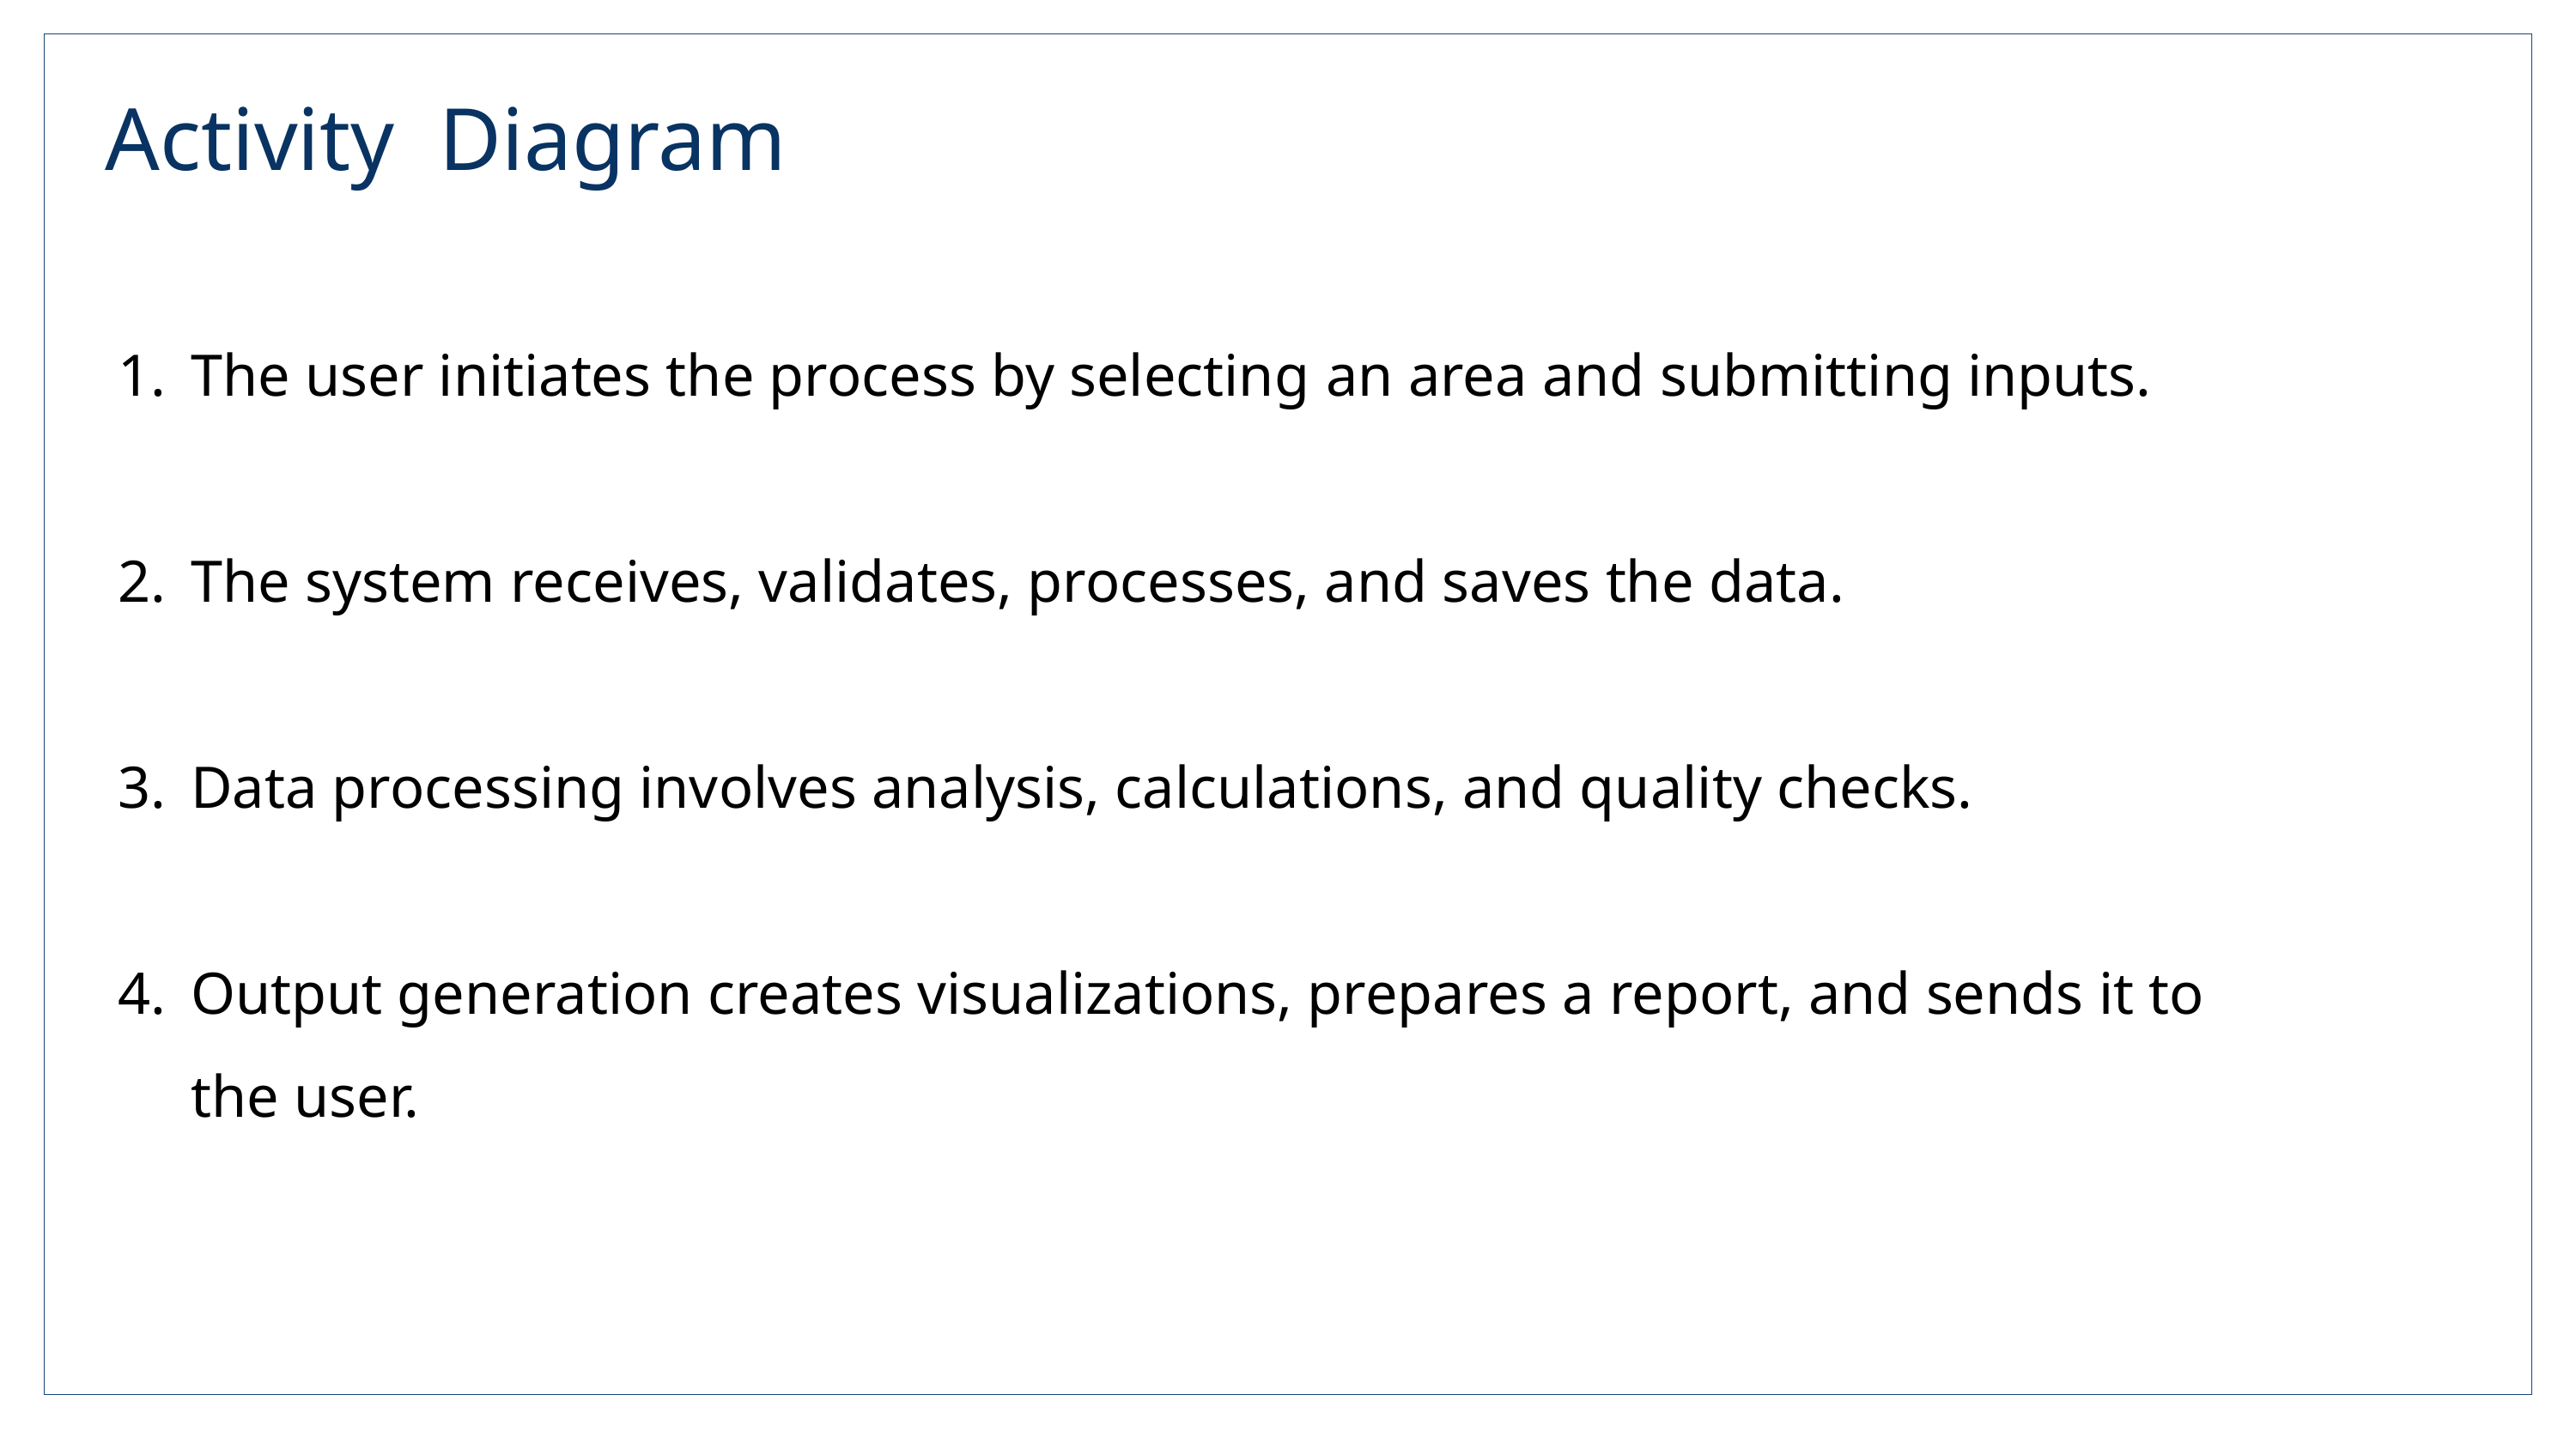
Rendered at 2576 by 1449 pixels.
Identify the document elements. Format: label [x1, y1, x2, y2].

text_box [44, 53, 2532, 1395]
